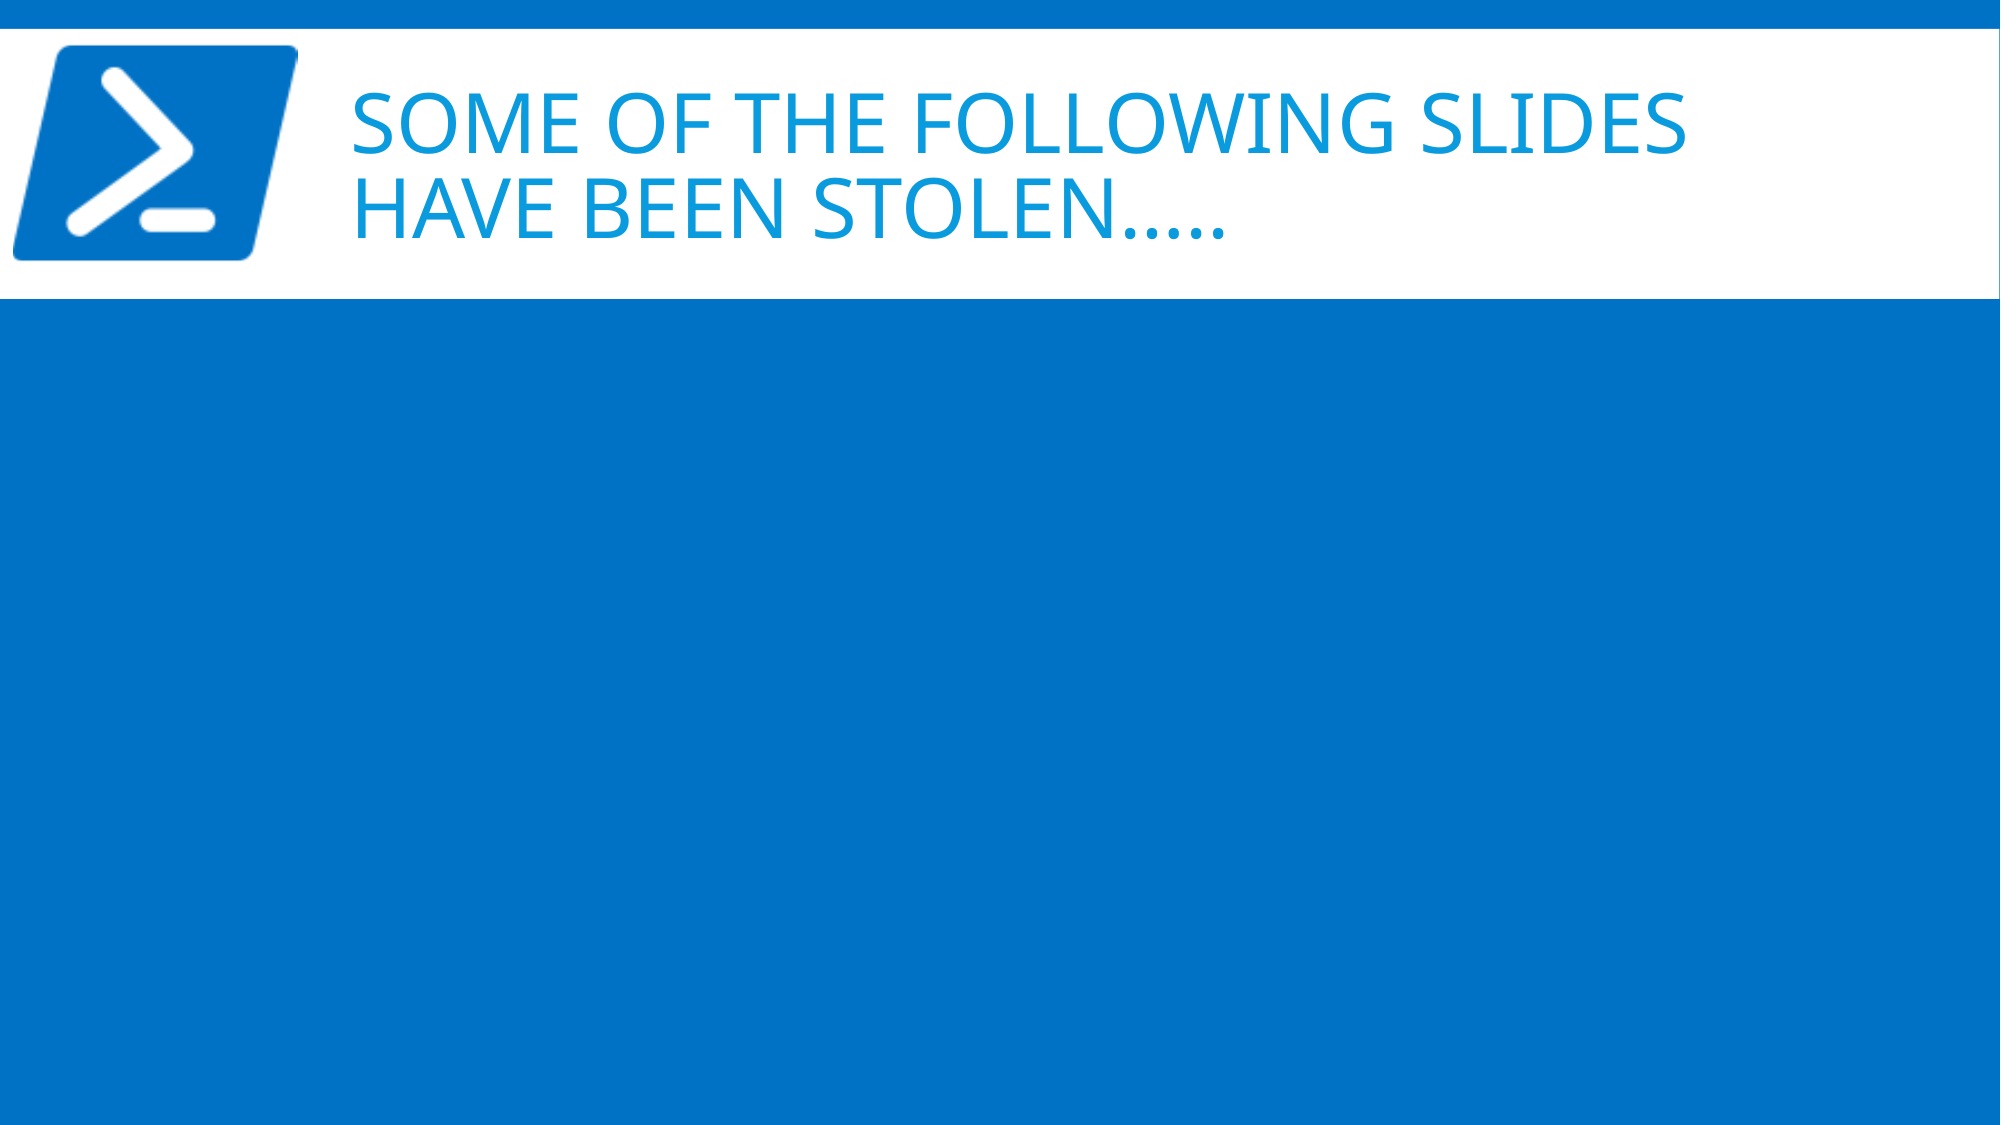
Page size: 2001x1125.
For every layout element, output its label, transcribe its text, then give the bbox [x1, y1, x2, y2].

title Some of the following slides have been stolen….. [335, 46, 1803, 295]
picture [13, 9, 298, 295]
